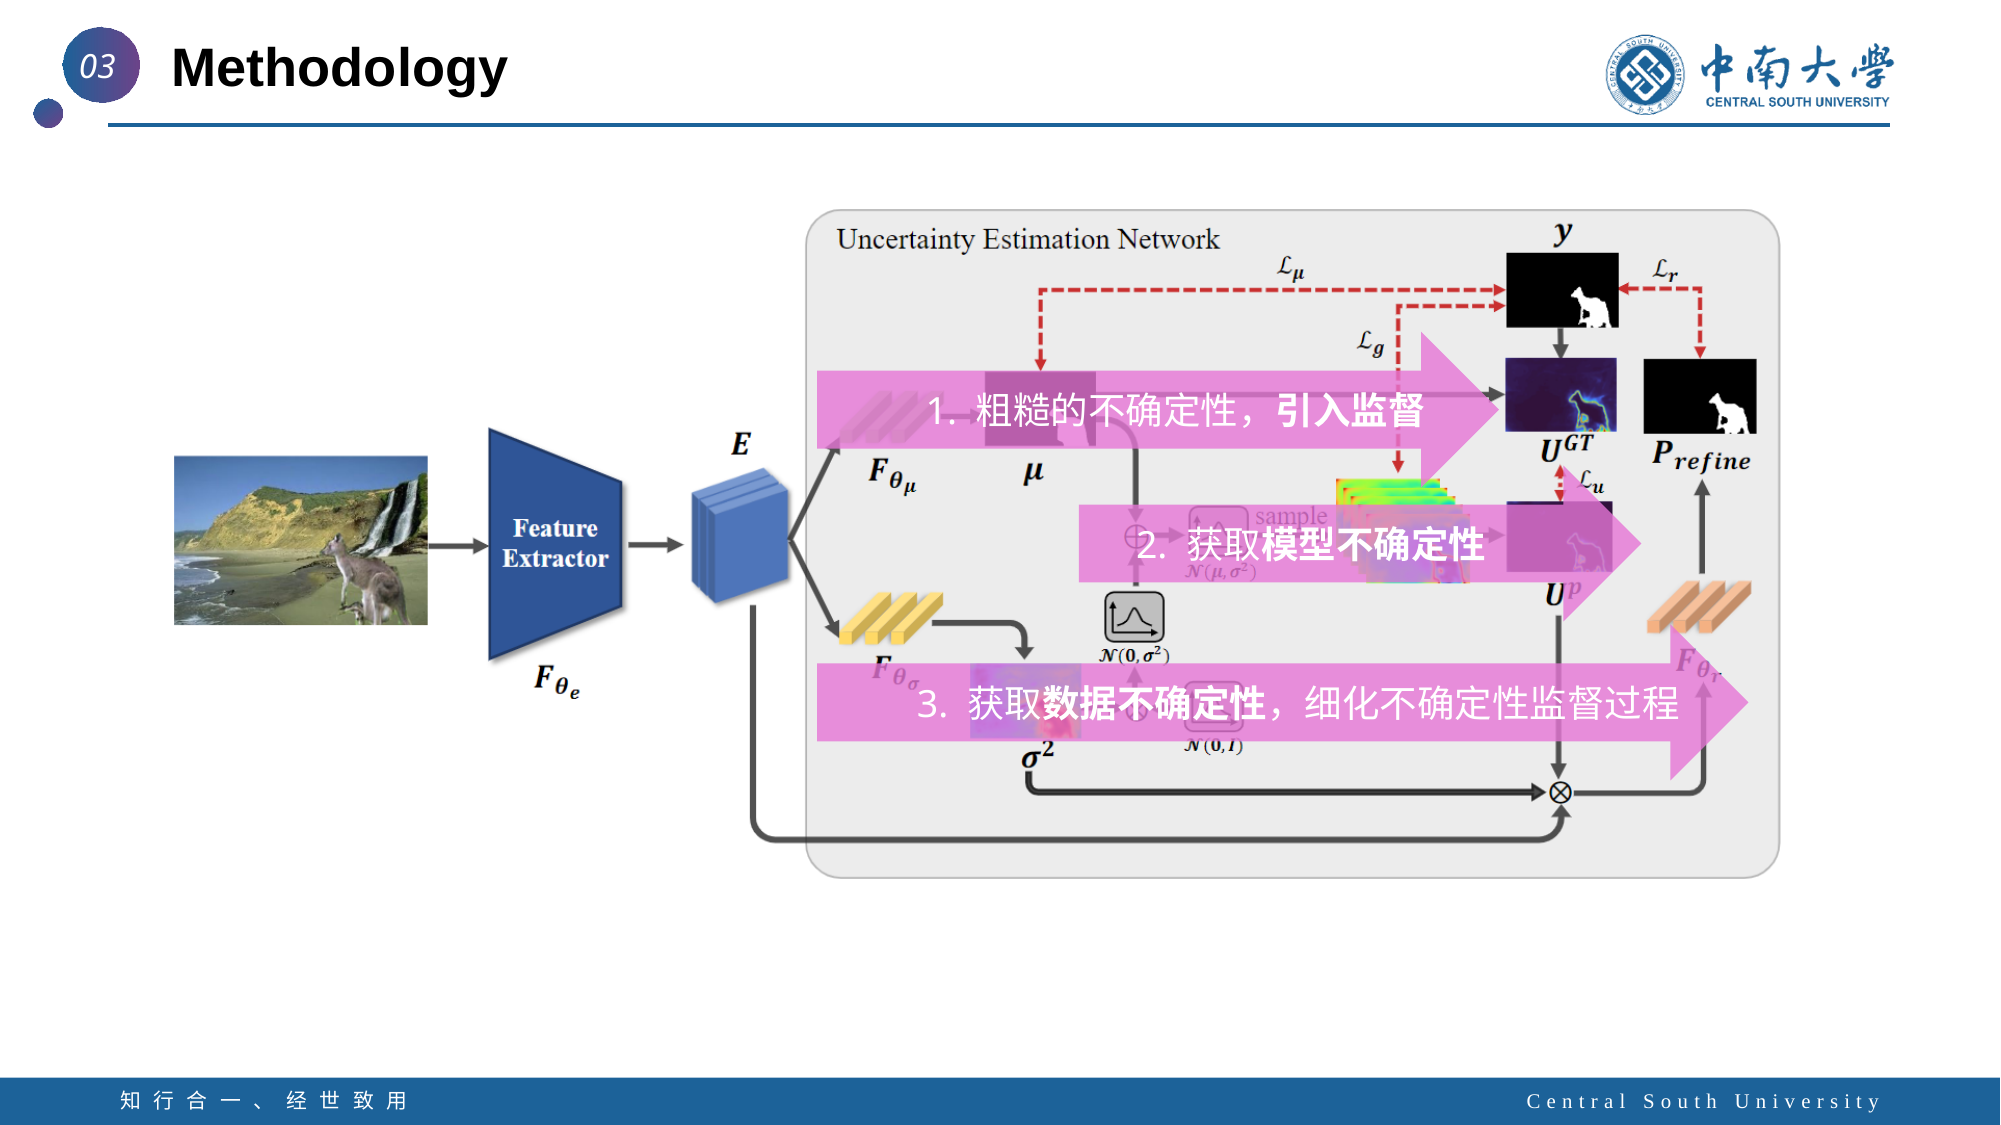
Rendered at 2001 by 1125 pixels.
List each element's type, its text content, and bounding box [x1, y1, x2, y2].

text_box Methodology [171, 23, 531, 107]
text_box 知行合一、经世致用 [105, 1080, 423, 1120]
picture [171, 206, 1784, 882]
picture [1595, 28, 1907, 121]
text_box [0, 1077, 2000, 1125]
text_box Central South University [1511, 1080, 1894, 1120]
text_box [33, 26, 153, 128]
text_box [158, 0, 1050, 118]
